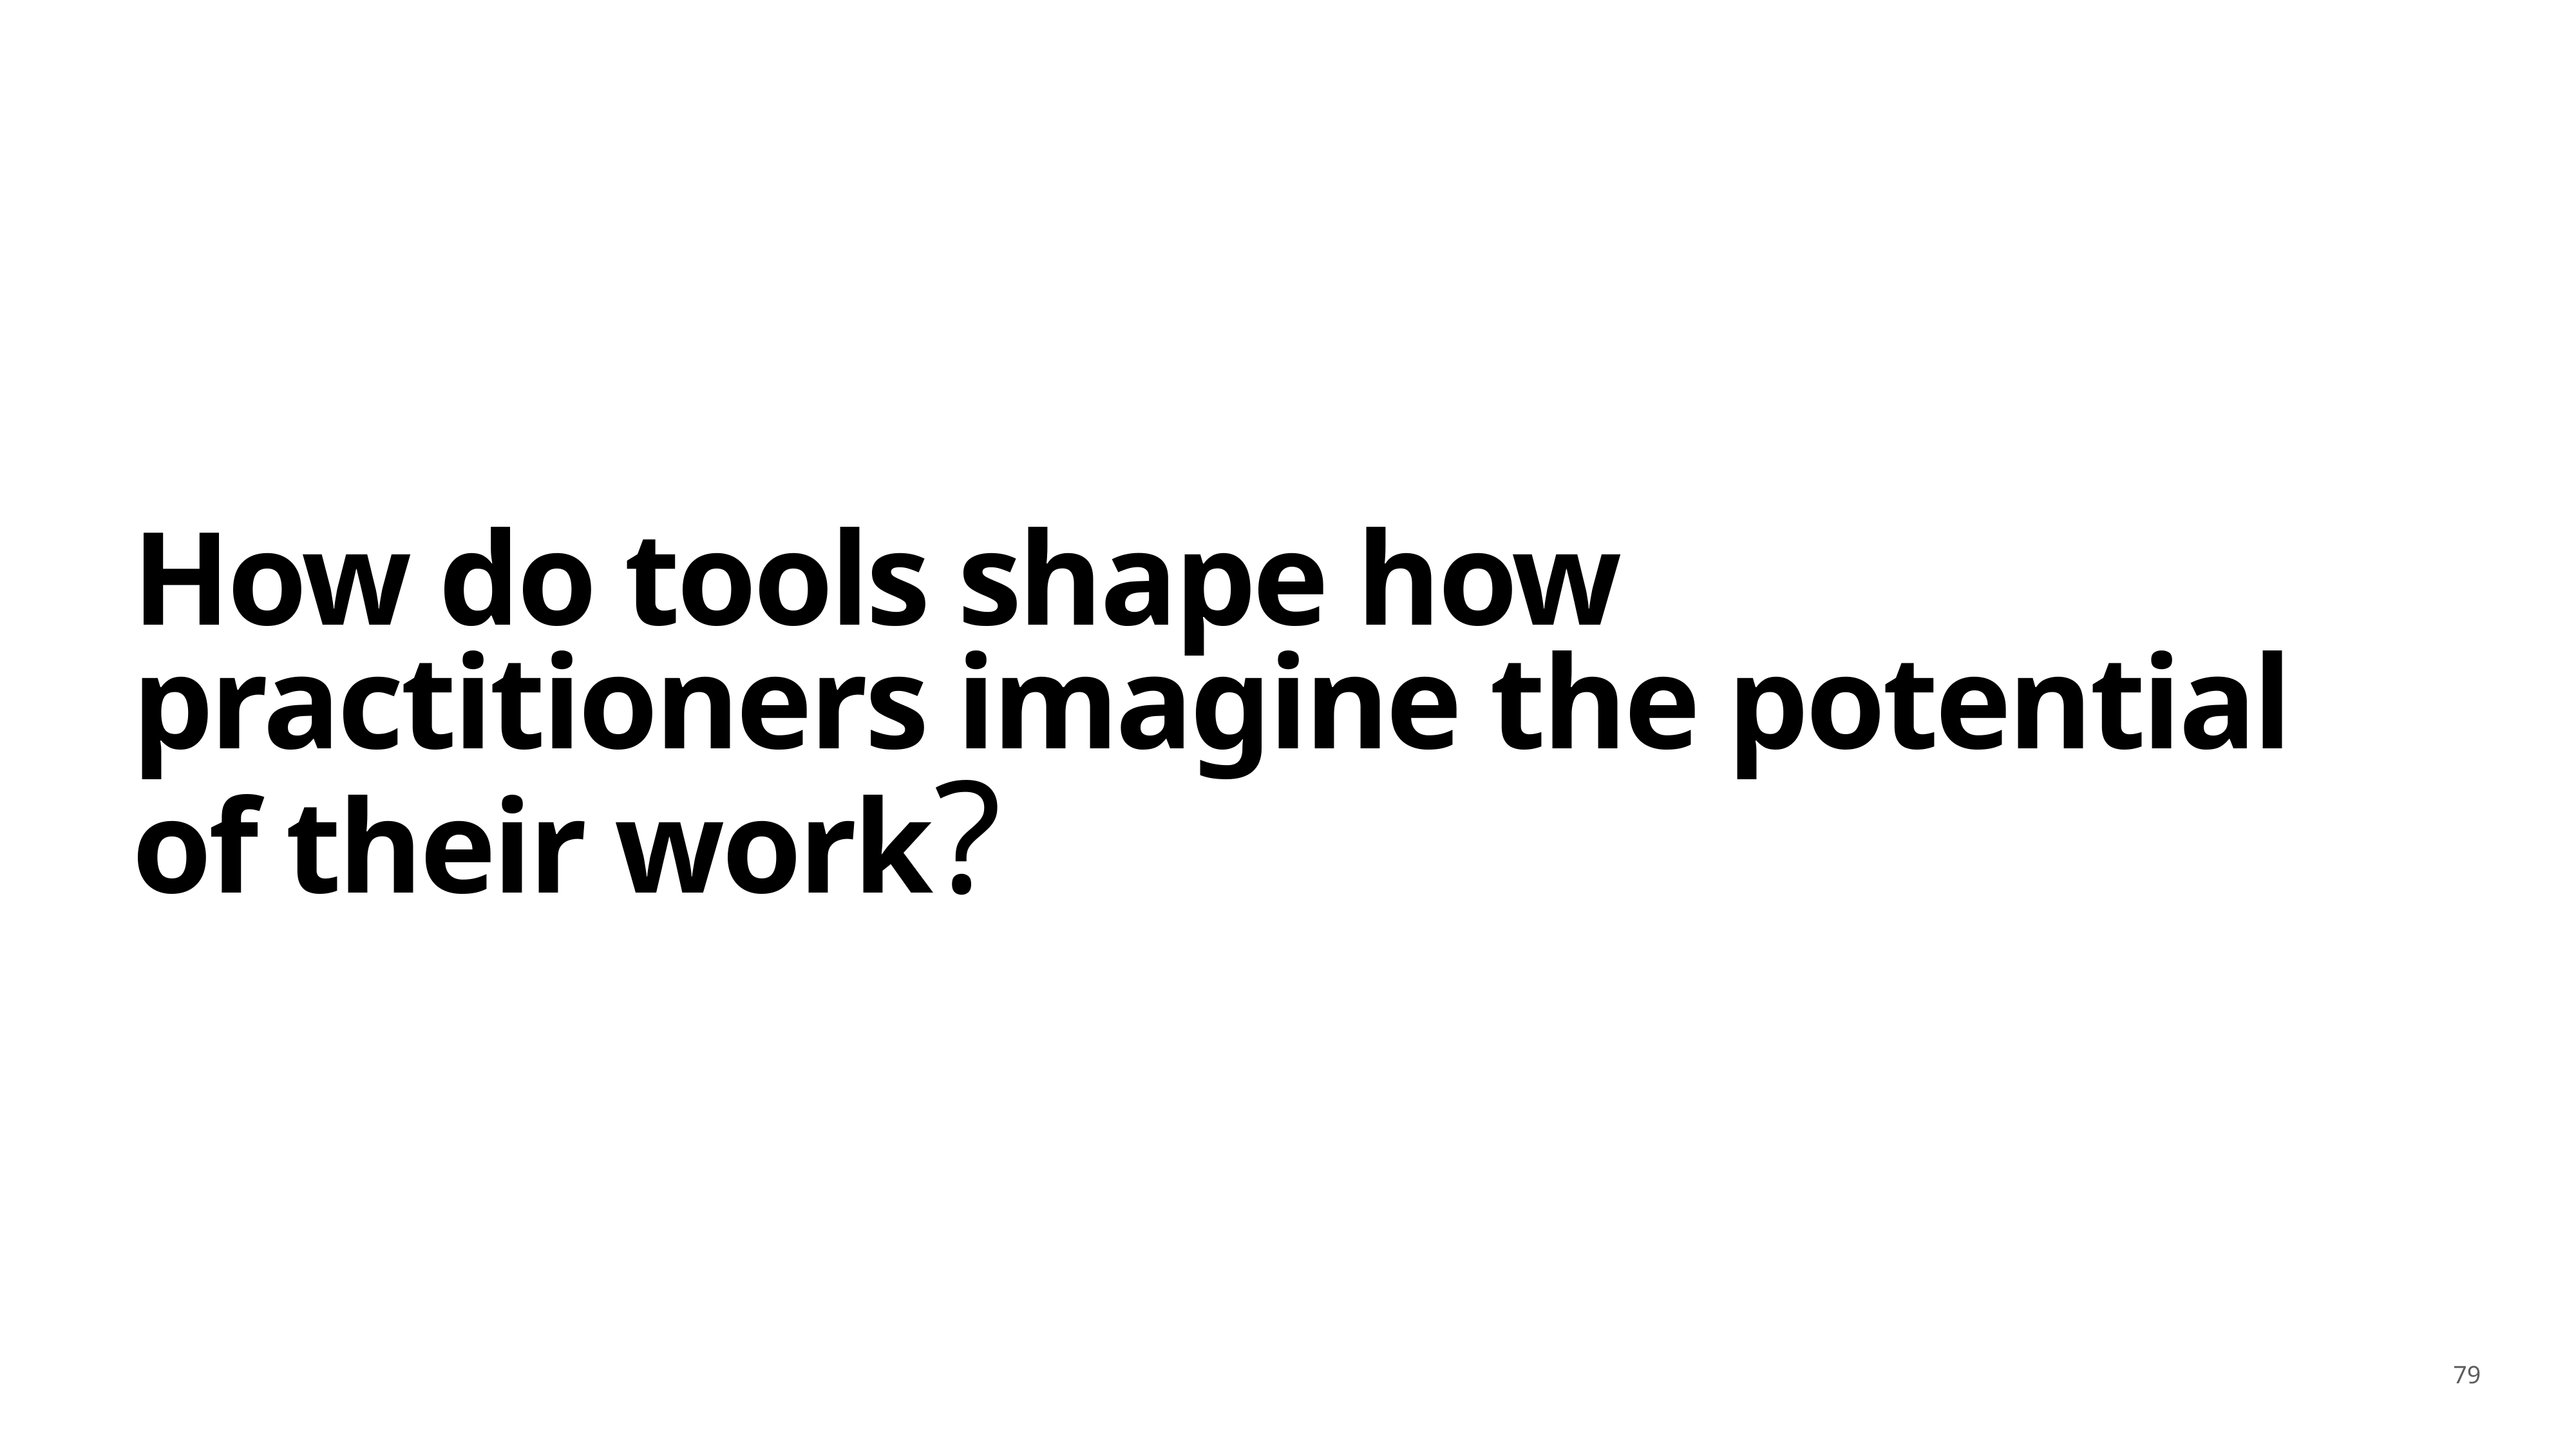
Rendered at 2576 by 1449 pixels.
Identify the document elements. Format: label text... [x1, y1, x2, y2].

text_box 79 [2423, 1354, 2488, 1422]
list How do tools shape how practitioners imagine the potential of their work? [126, 405, 2448, 1044]
